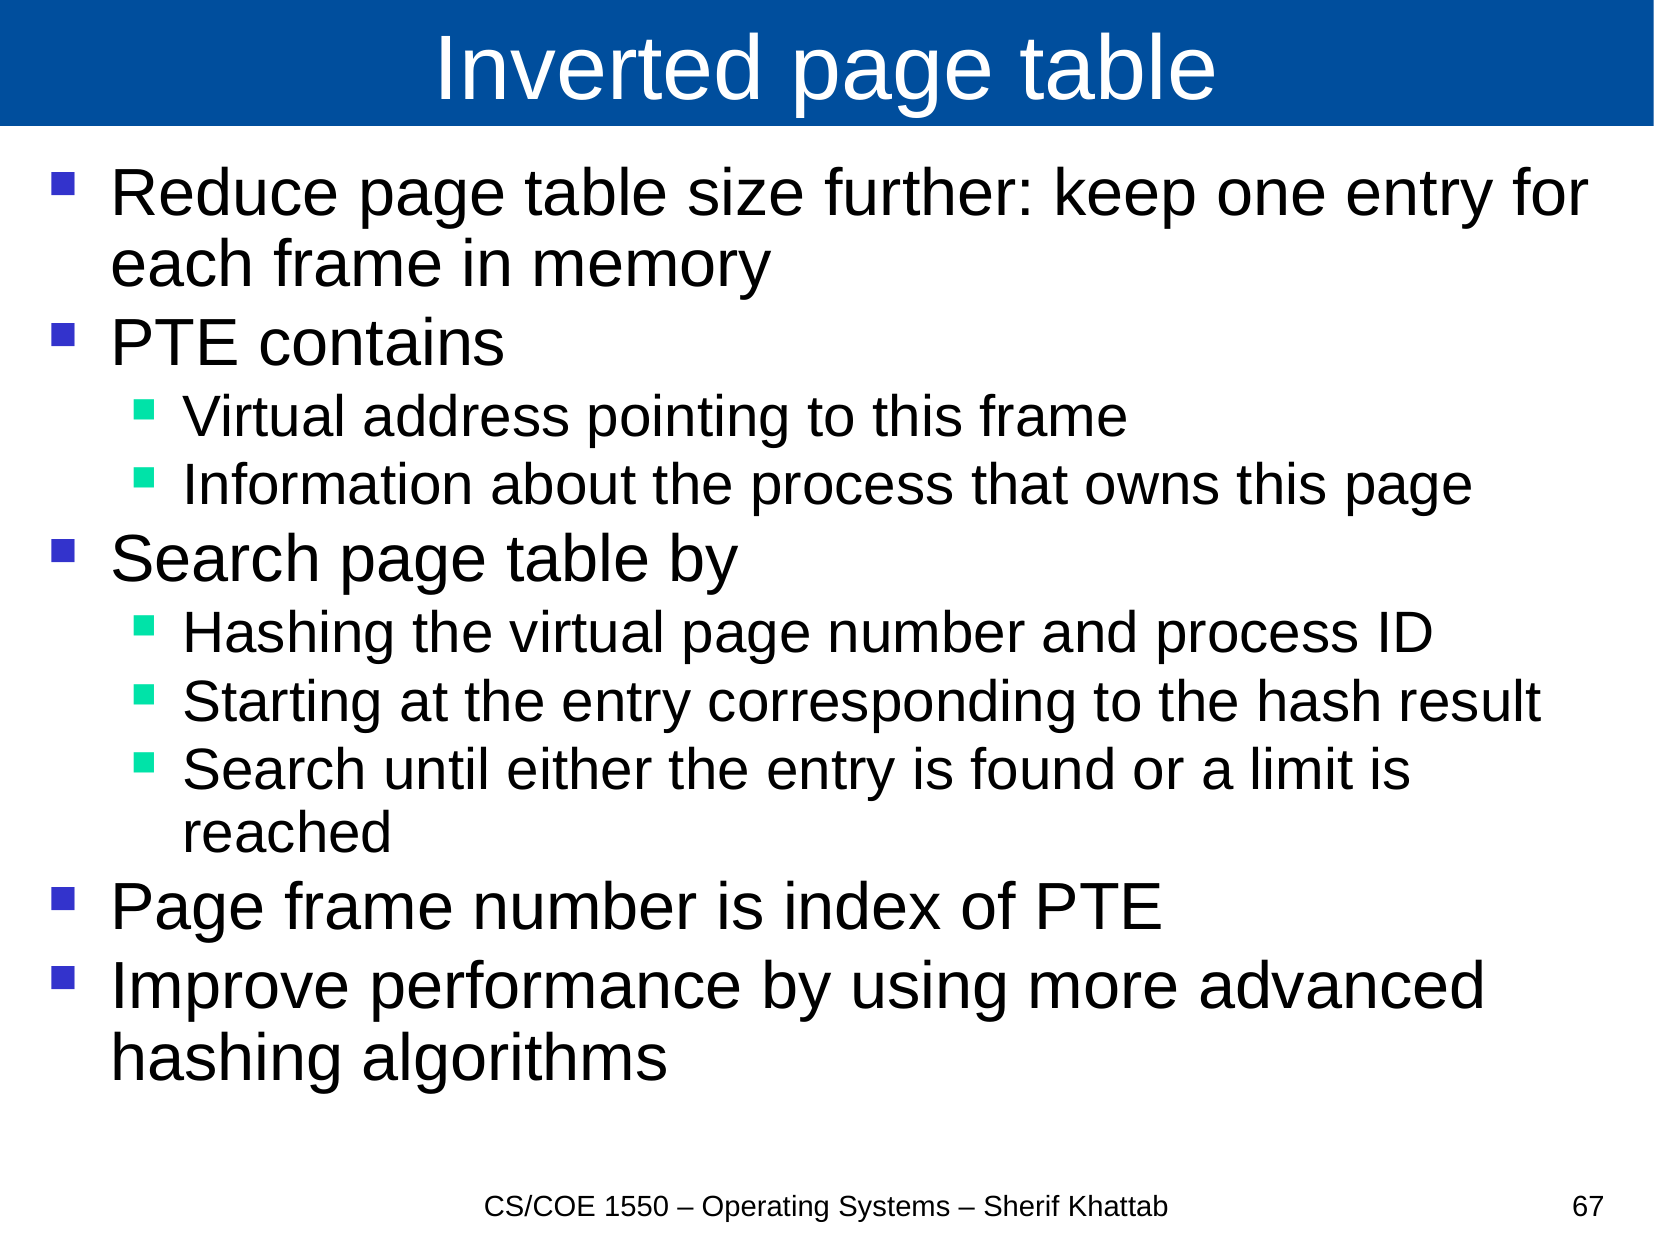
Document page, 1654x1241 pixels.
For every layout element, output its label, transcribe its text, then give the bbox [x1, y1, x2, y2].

footer CS/COE 1550 – Operating Systems – Sherif Khattab [337, 1185, 1316, 1230]
list Reduce page table size further: keep one entry for each frame in memory PTE contains Virtual address pointing to this frame Information about the process that owns this page Search page table by Hashing the virtual page number and process ID Starting at the entry corresponding to the hash result Search until either the entry is found or a limit is reached Page frame number is index of PTE Improve performance by using more advanced hashing algorithms [33, 150, 1620, 1158]
slide_number 67 [1550, 1185, 1620, 1230]
title Inverted page table [0, 0, 1654, 126]
